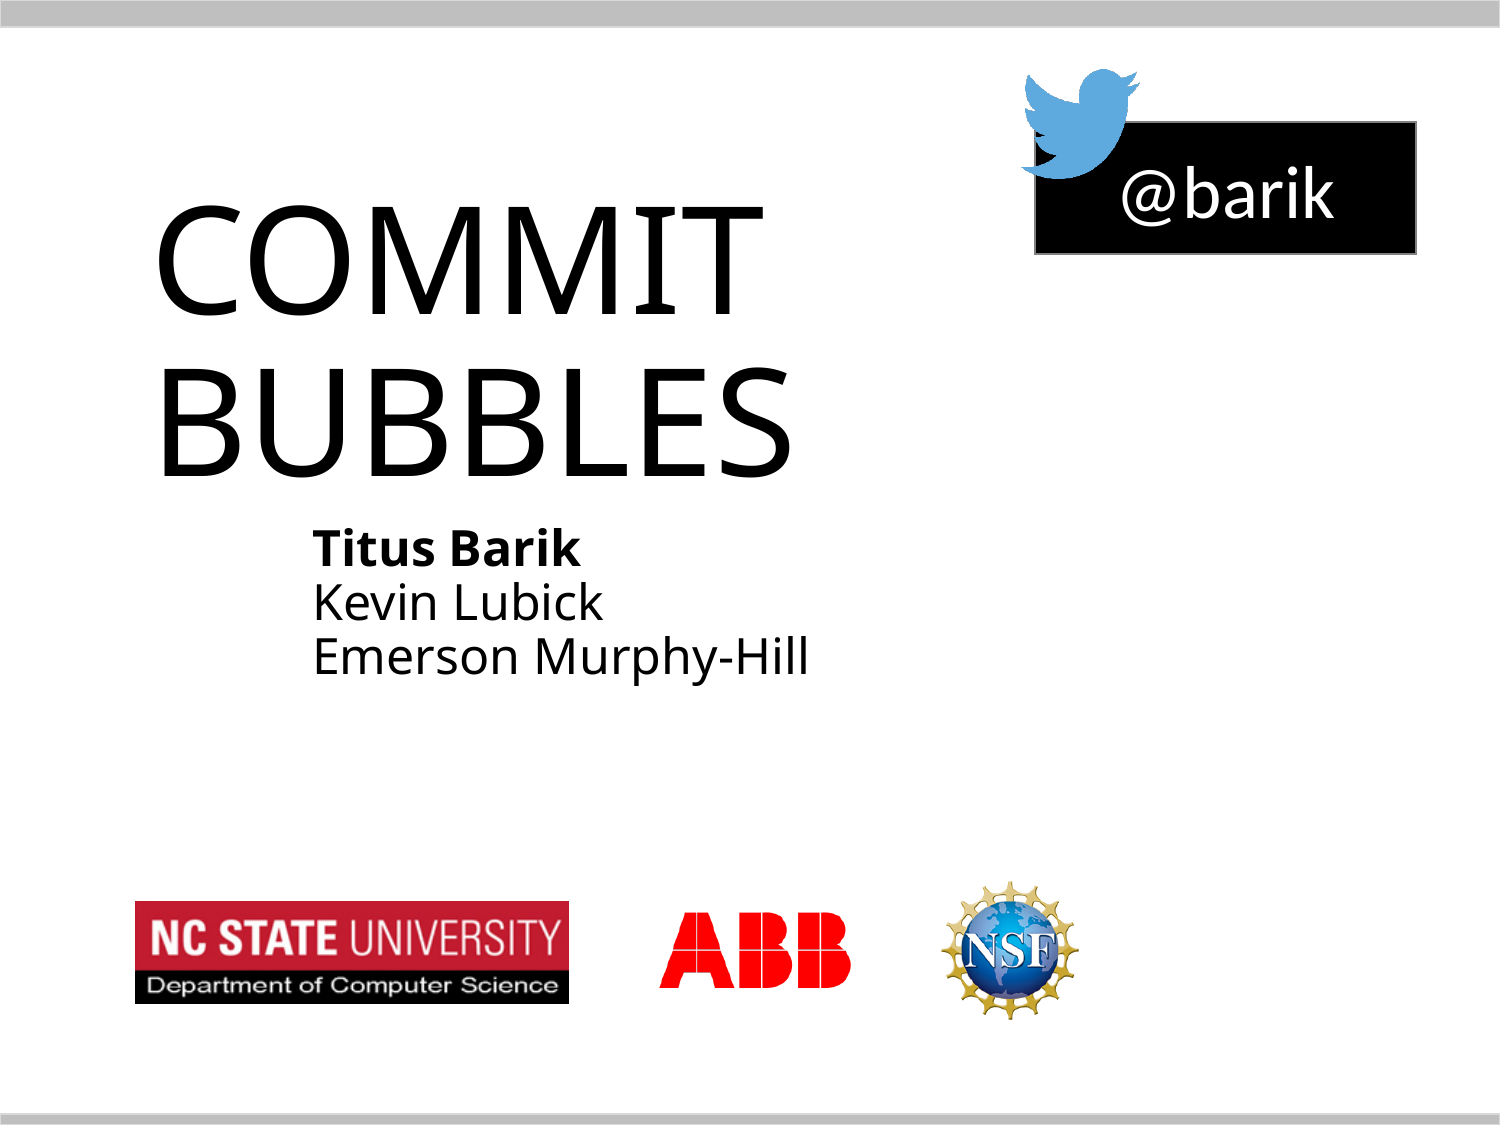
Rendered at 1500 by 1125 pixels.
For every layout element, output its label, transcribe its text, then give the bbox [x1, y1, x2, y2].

picture [939, 878, 1080, 1021]
subtitle Titus Barik Kevin Lubick Emerson Murphy-Hill [297, 516, 1373, 750]
picture [1020, 69, 1140, 180]
picture [135, 901, 569, 1004]
picture [656, 910, 852, 990]
title Commit Bubbles [135, 124, 1373, 517]
text_box @barik [1034, 121, 1417, 255]
